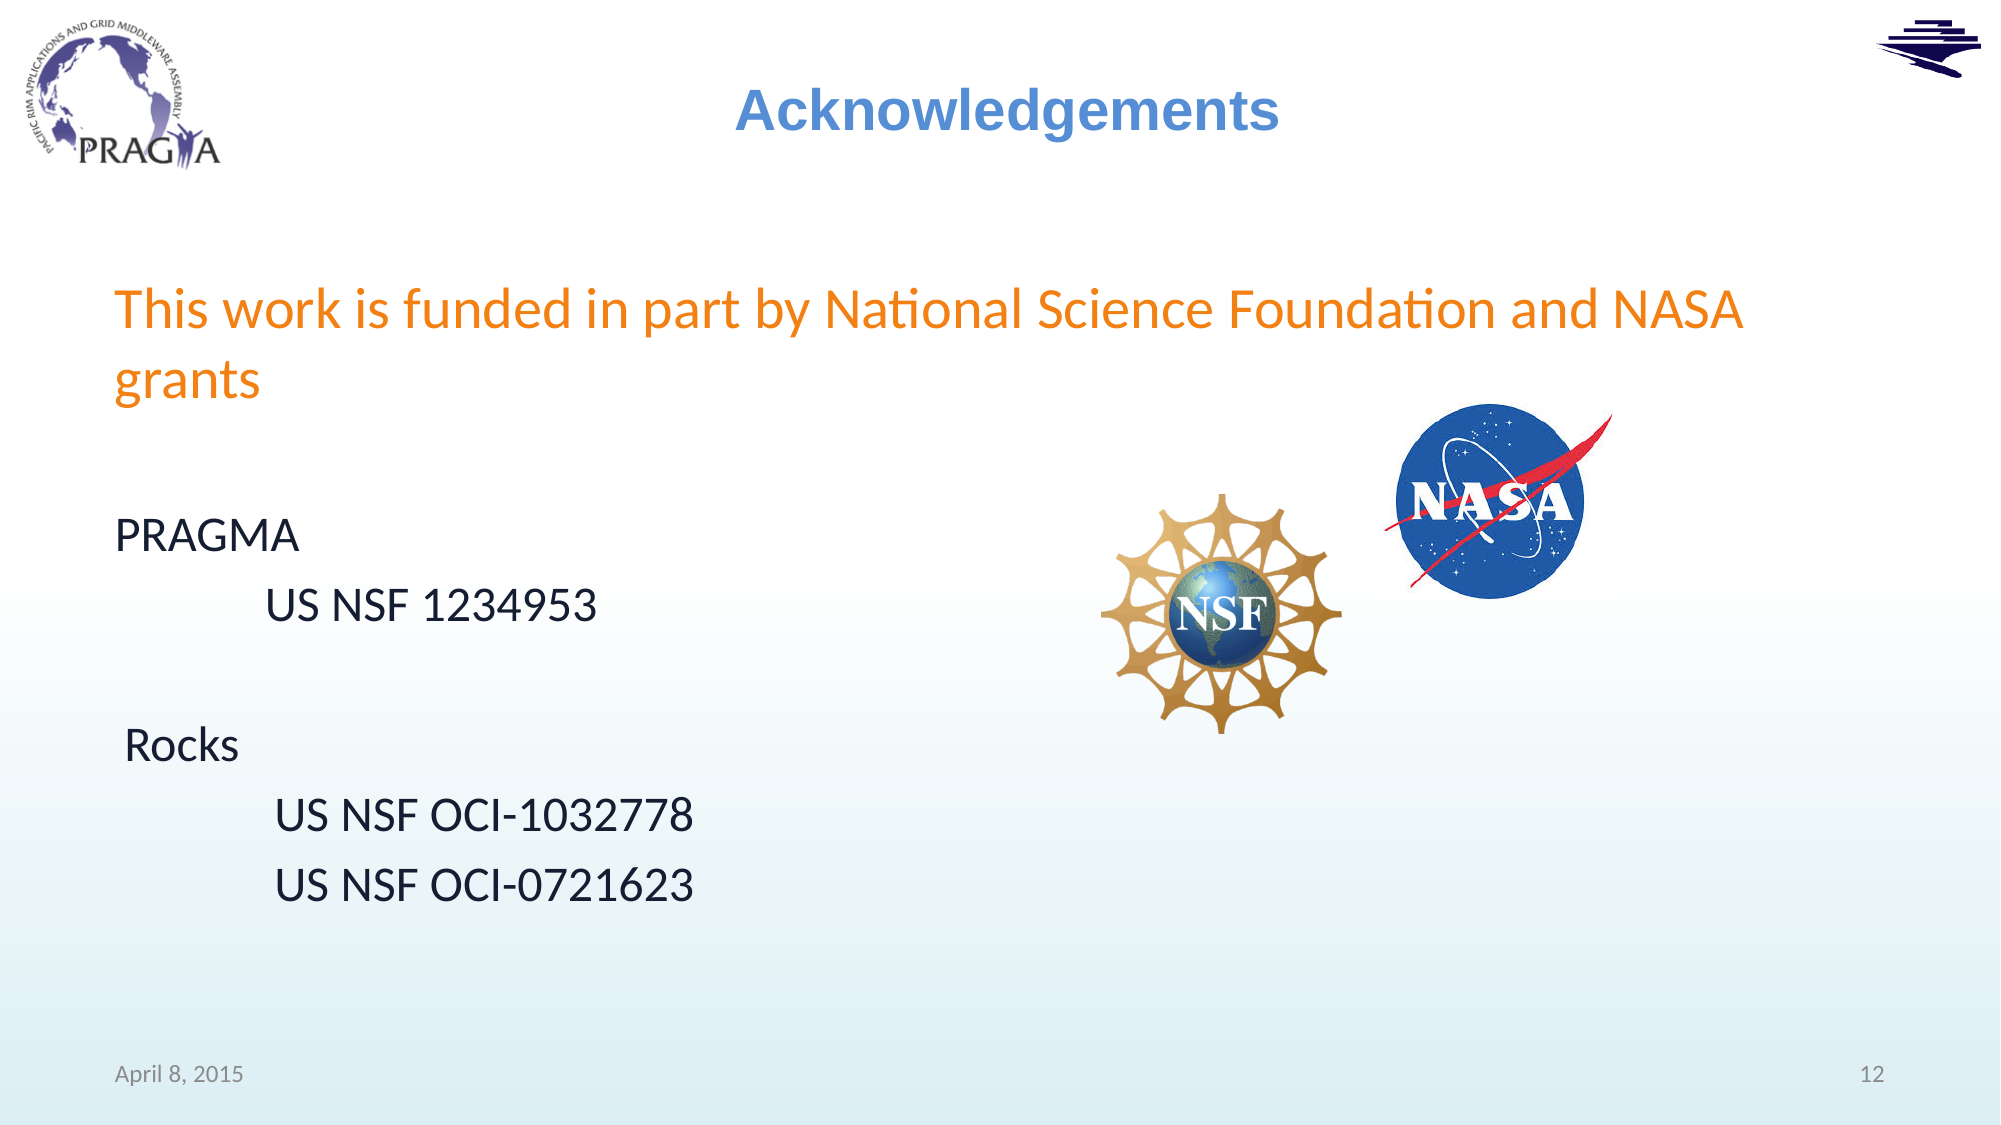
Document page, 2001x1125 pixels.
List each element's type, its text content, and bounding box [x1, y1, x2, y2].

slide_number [99, 1042, 567, 1103]
list This work is funded in part by National Science Foundation and NASA grants PRAGMA US NSF 1234953 Rocks US NSF OCI-1032778 US NSF OCI-0721623 [99, 262, 1900, 1005]
picture [21, 15, 224, 173]
picture [1382, 402, 1614, 600]
text_box Acknowledgements [107, 43, 1908, 231]
picture [1101, 494, 1342, 735]
picture [1876, 20, 1981, 78]
slide_number 12 [1433, 1042, 1900, 1103]
